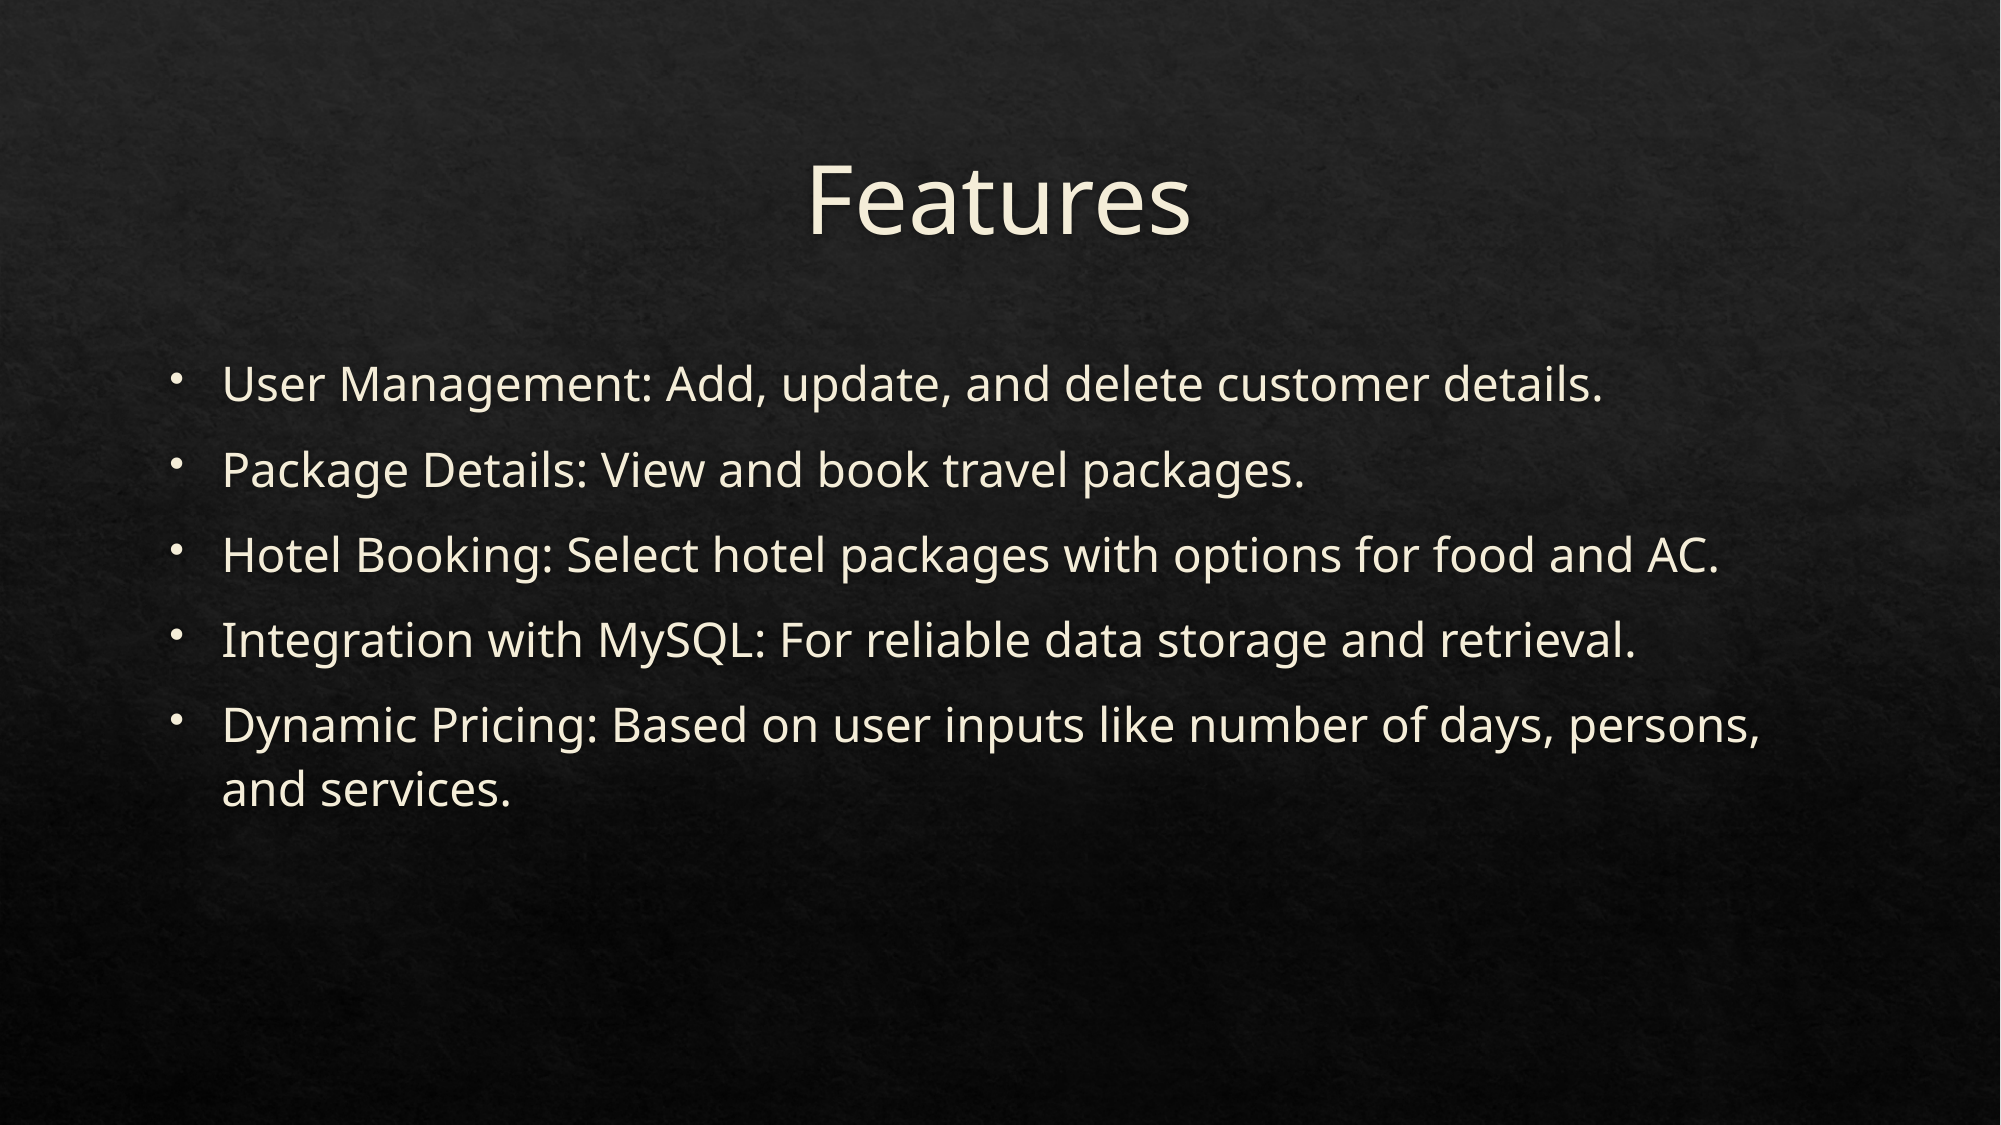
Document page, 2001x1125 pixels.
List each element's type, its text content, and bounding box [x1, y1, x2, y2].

list User Management: Add, update, and delete customer details. Package Details: View and book travel packages. Hotel Booking: Select hotel packages with options for food and AC. Integration with MySQL: For reliable data storage and retrieval. Dynamic Pricing: Based on user inputs like number of days, persons, and services. [149, 340, 1849, 950]
title Features [149, 99, 1849, 307]
